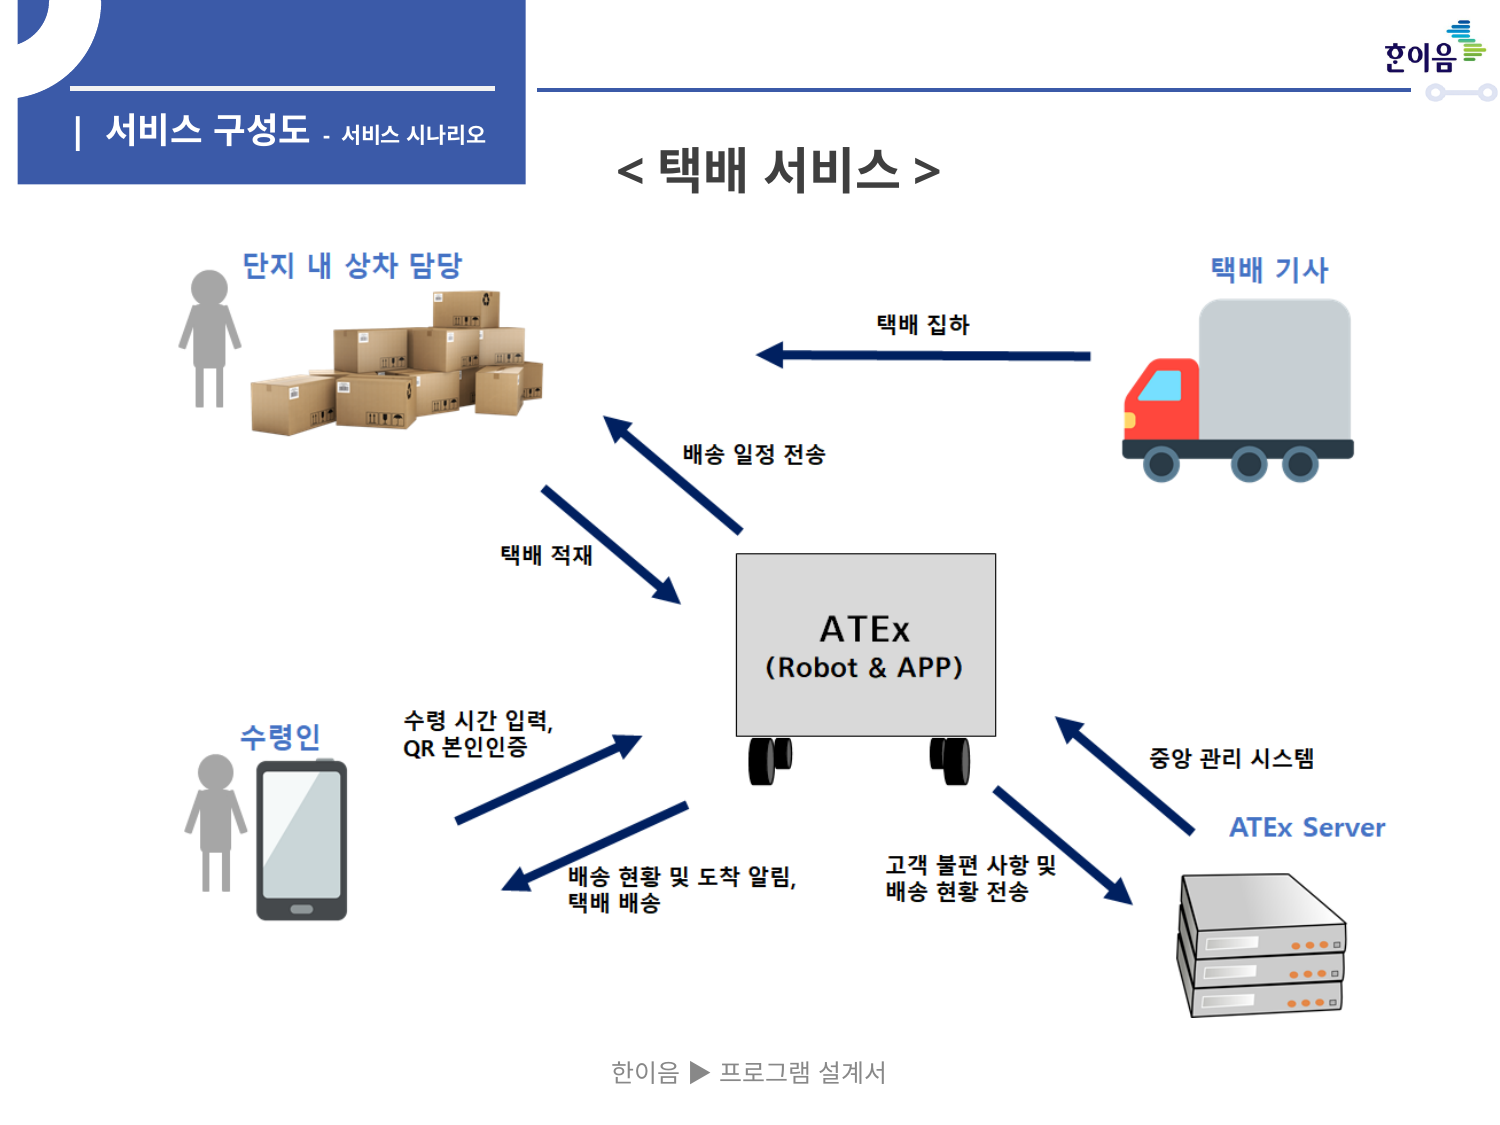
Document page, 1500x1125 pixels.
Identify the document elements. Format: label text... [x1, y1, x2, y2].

picture [166, 240, 1423, 1018]
text_box <택배 서비스> [601, 124, 988, 215]
picture [1375, 12, 1499, 105]
footer 한이음 ▶ 프로그램 설계서 [512, 1042, 988, 1103]
text_box [17, 0, 526, 185]
text_box [1, 1, 100, 97]
text_box | 서비스 구성도 - 서비스 시나리오 [53, 101, 638, 148]
